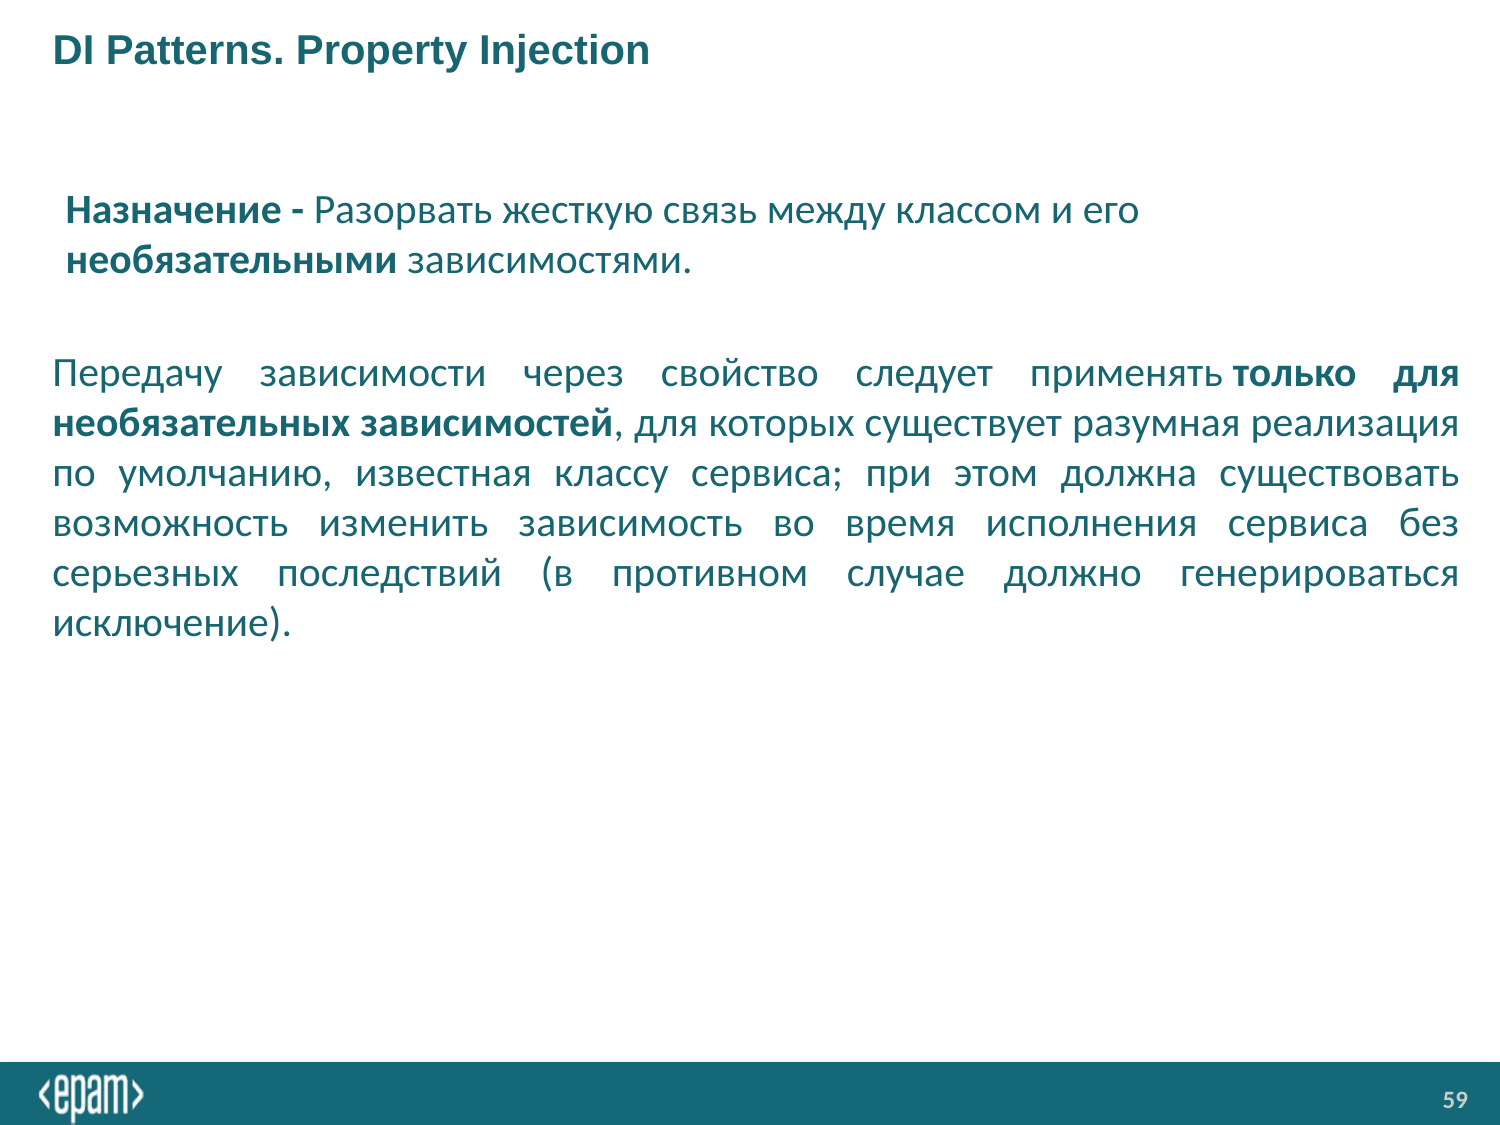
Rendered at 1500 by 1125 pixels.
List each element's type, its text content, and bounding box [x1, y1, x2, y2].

title DI Patterns. Property Injection [0, 0, 1500, 95]
text_box Назначение - Разорвать жесткую связь между классом и его необязательными зависимостями. [37, 174, 1450, 313]
picture [38, 1074, 144, 1125]
text_box Передачу зависимости через свойство следует применять только для необязательных зависимостей, для которых существует разумная реализация по умолчанию, известная классу сервиса; при этом должна существовать возможность изменить зависимость во время исполнения сервиса без серьезных последствий (в противном случае должно генерироваться исключение). [37, 337, 1475, 653]
